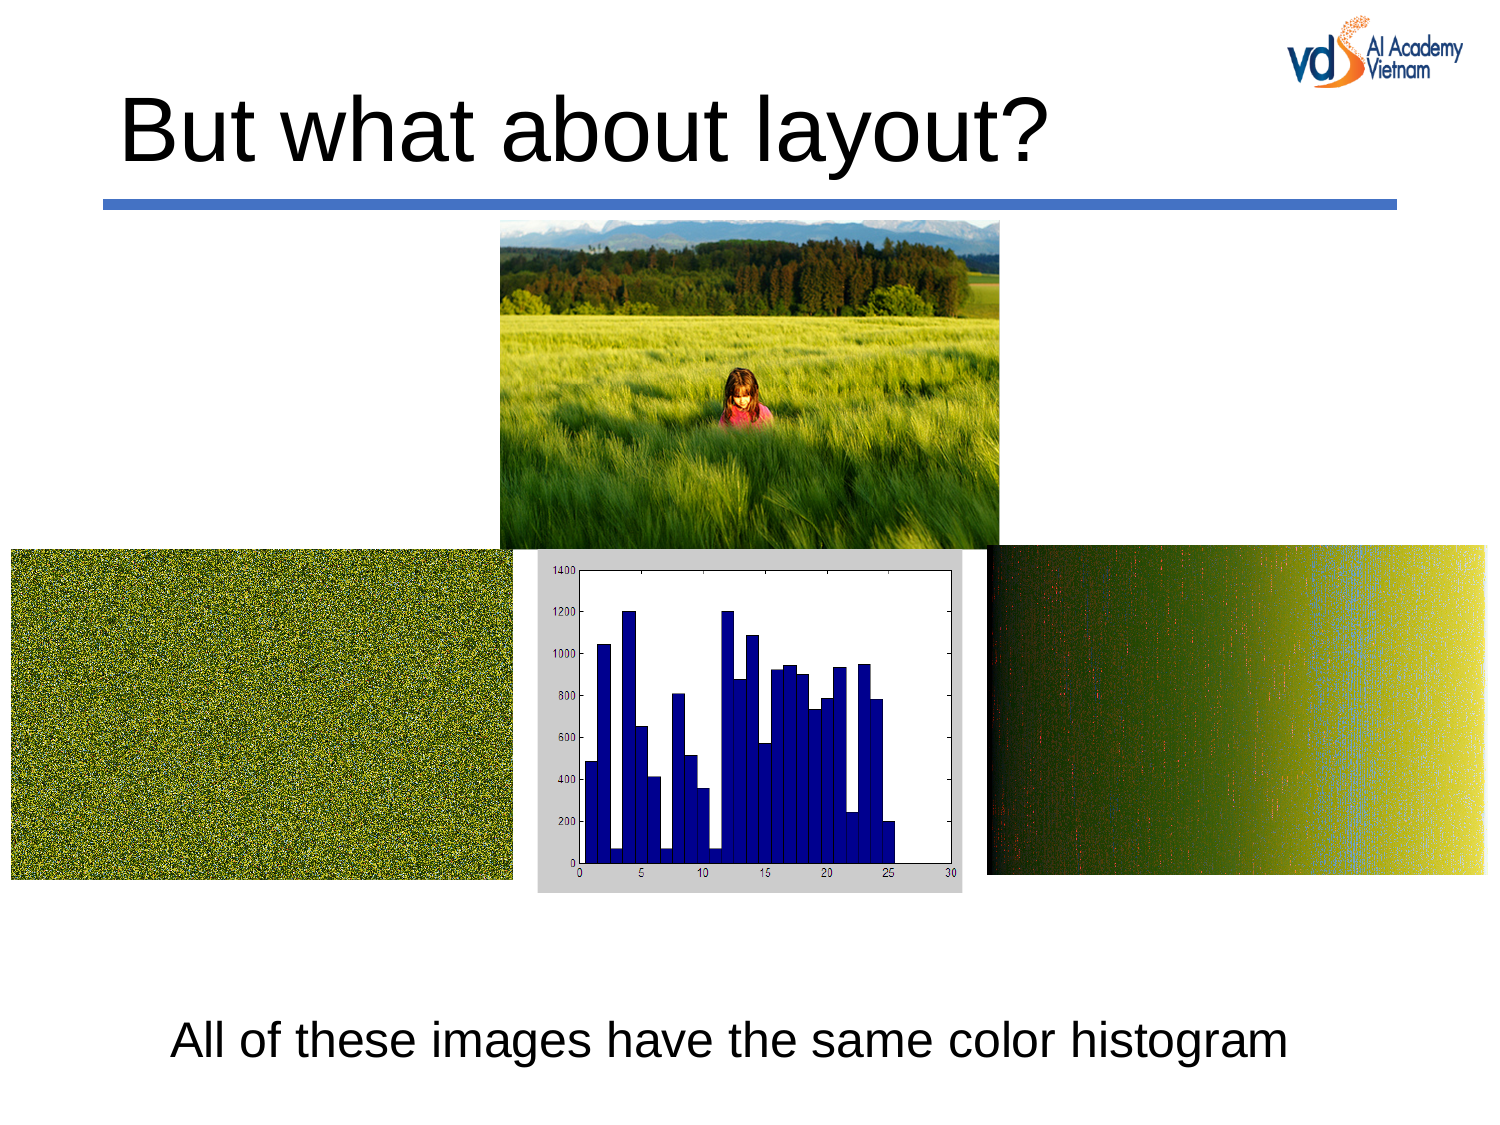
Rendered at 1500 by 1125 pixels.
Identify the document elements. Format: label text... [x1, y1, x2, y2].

title But what about layout? [103, 59, 1397, 204]
picture [1287, 15, 1463, 88]
picture [11, 219, 1488, 893]
text_box All of these images have the same color histogram [155, 999, 1306, 1075]
